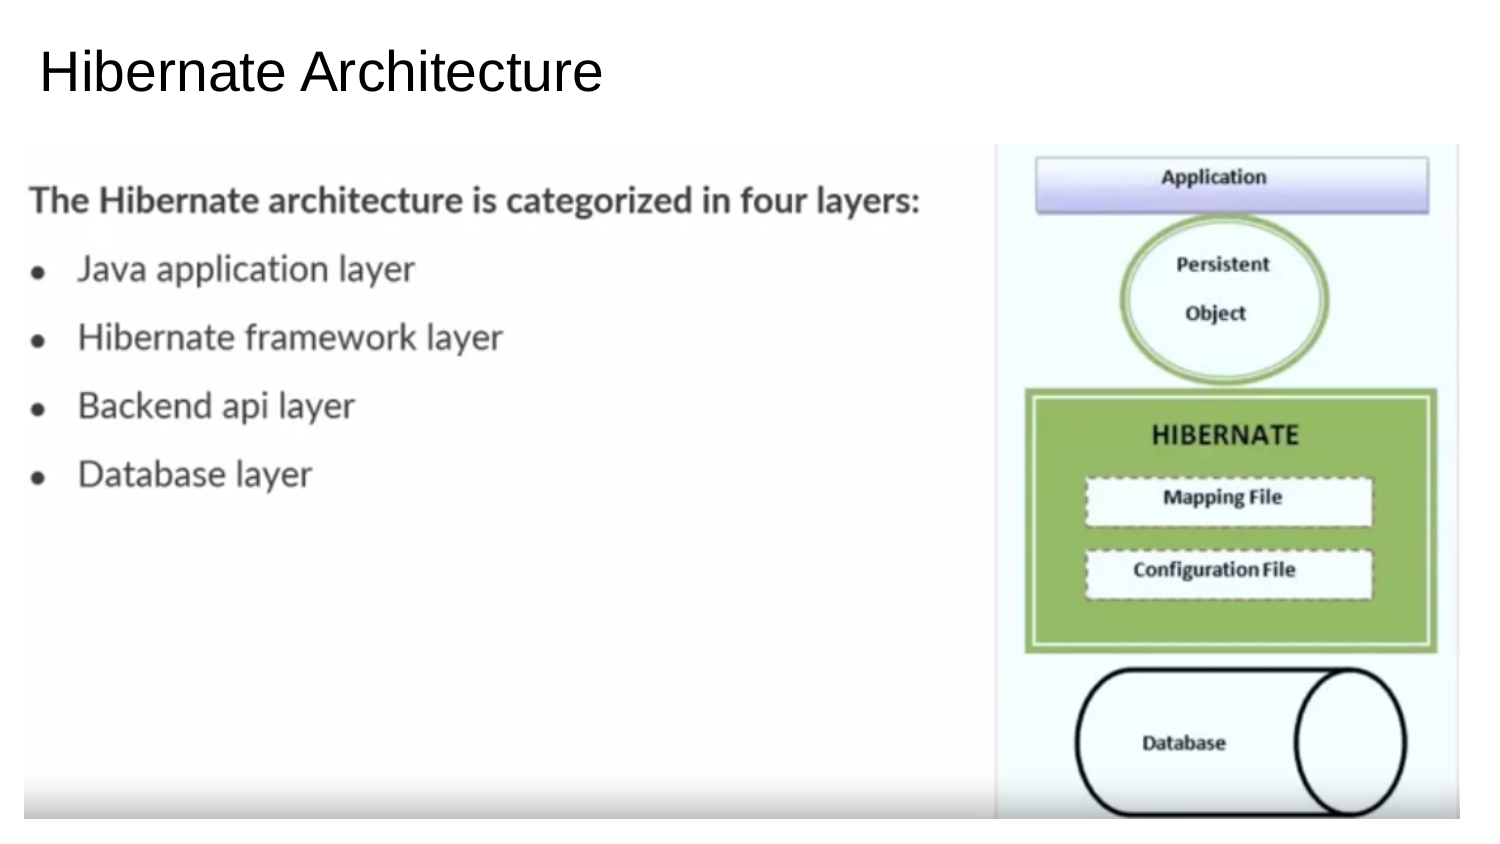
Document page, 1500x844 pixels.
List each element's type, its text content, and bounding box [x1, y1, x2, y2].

title Hibernate Architecture [25, 25, 1423, 120]
picture [24, 143, 1460, 819]
